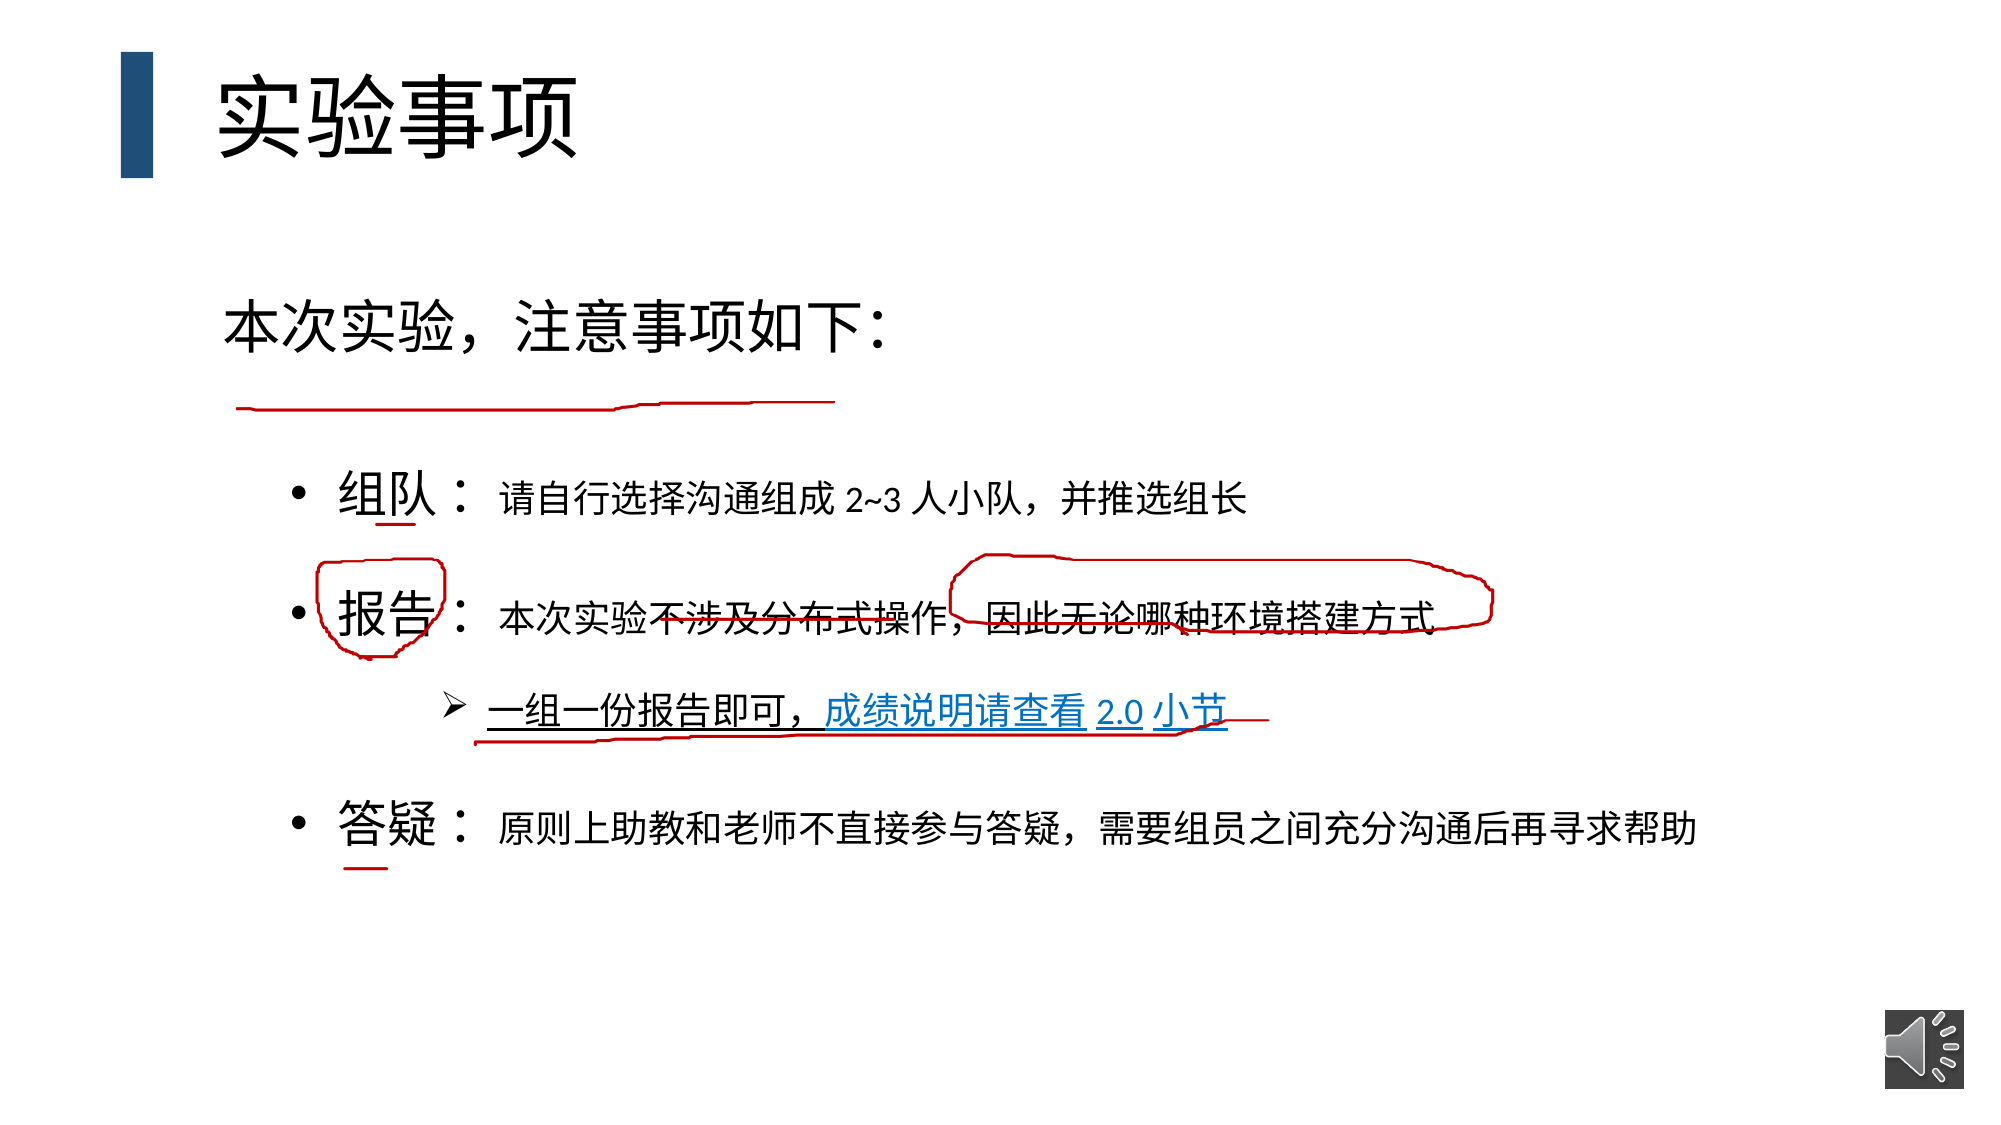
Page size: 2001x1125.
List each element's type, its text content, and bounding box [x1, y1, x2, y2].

text_box 实验事项 [156, 51, 596, 177]
text_box [120, 51, 154, 179]
text_box 组队 ：请自行选择沟通组成2~3人小队，并推选组长 报告 ：本次实验不涉及分布式操作，因此无论哪种环境搭建方式 一组一份报告即可，成绩说明请查看2.0小节 答疑 ：原则上助教和老师不直接参与答疑，需要组员之间充分沟通后再寻求帮助 [275, 394, 1714, 860]
text_box 本次实验，注意事项如下： [207, 282, 937, 368]
picture [236, 401, 1504, 880]
picture [1883, 1008, 1965, 1090]
